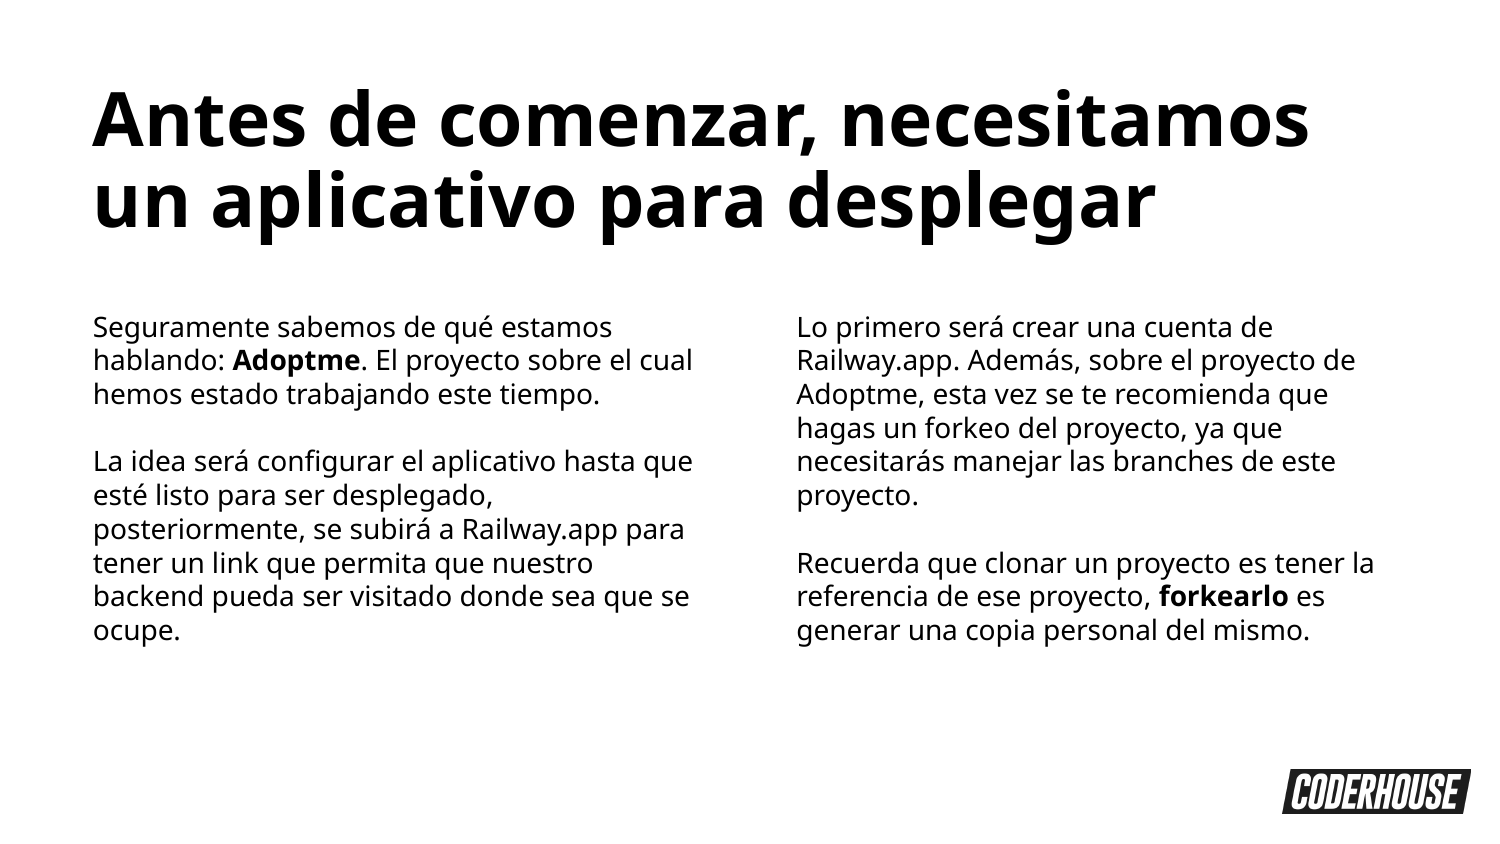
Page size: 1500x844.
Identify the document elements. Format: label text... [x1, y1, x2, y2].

text_box Seguramente sabemos de qué estamos hablando: Adoptme. El proyecto sobre el cual hemos estado trabajando este tiempo. La idea será configurar el aplicativo hasta que esté listo para ser desplegado, posteriormente, se subirá a Railway.app para tener un link que permita que nuestro backend pueda ser visitado donde sea que se ocupe. [77, 293, 719, 662]
text_box Antes de comenzar, necesitamos un aplicativo para desplegar [78, 67, 1357, 259]
text_box Lo primero será crear una cuenta de Railway.app. Además, sobre el proyecto de Adoptme, esta vez se te recomienda que hagas un forkeo del proyecto, ya que necesitarás manejar las branches de este proyecto. Recuerda que clonar un proyecto es tener la referencia de ese proyecto, forkearlo es generar una copia personal del mismo. [781, 293, 1422, 662]
picture [1281, 769, 1471, 814]
